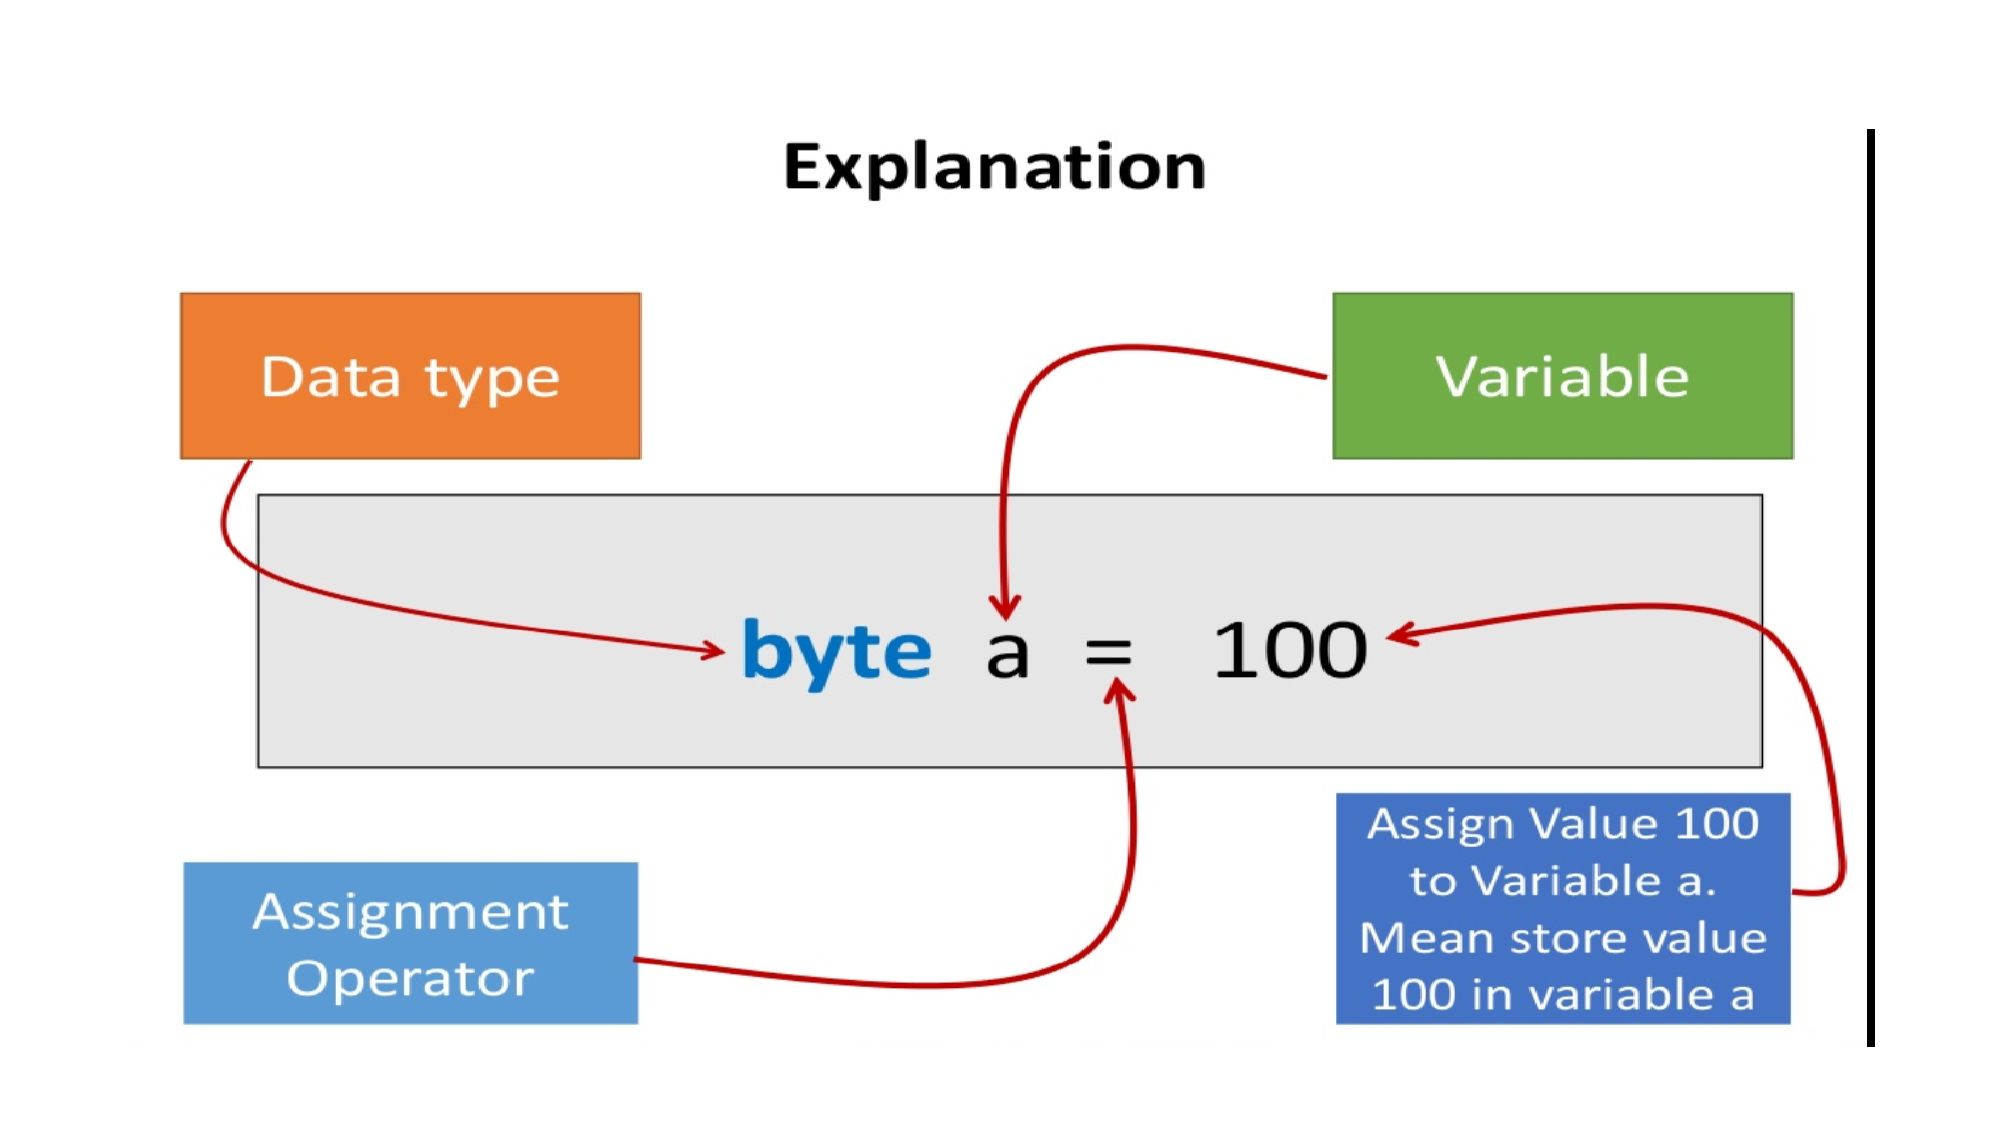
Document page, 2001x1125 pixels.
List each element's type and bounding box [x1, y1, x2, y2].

picture [125, 129, 1875, 1047]
